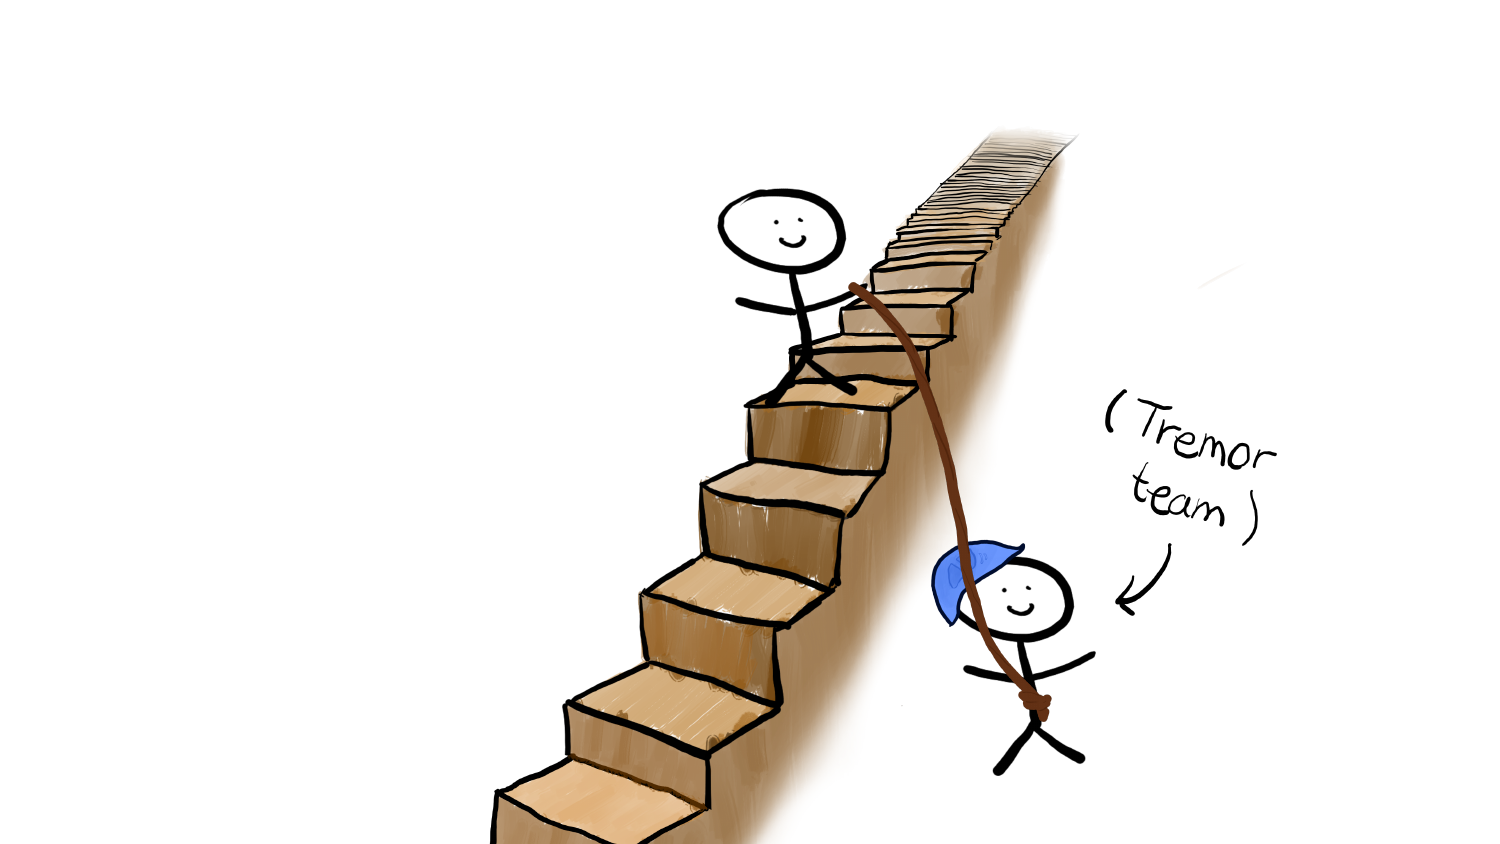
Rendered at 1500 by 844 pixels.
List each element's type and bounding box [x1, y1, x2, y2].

picture [422, 125, 1278, 844]
